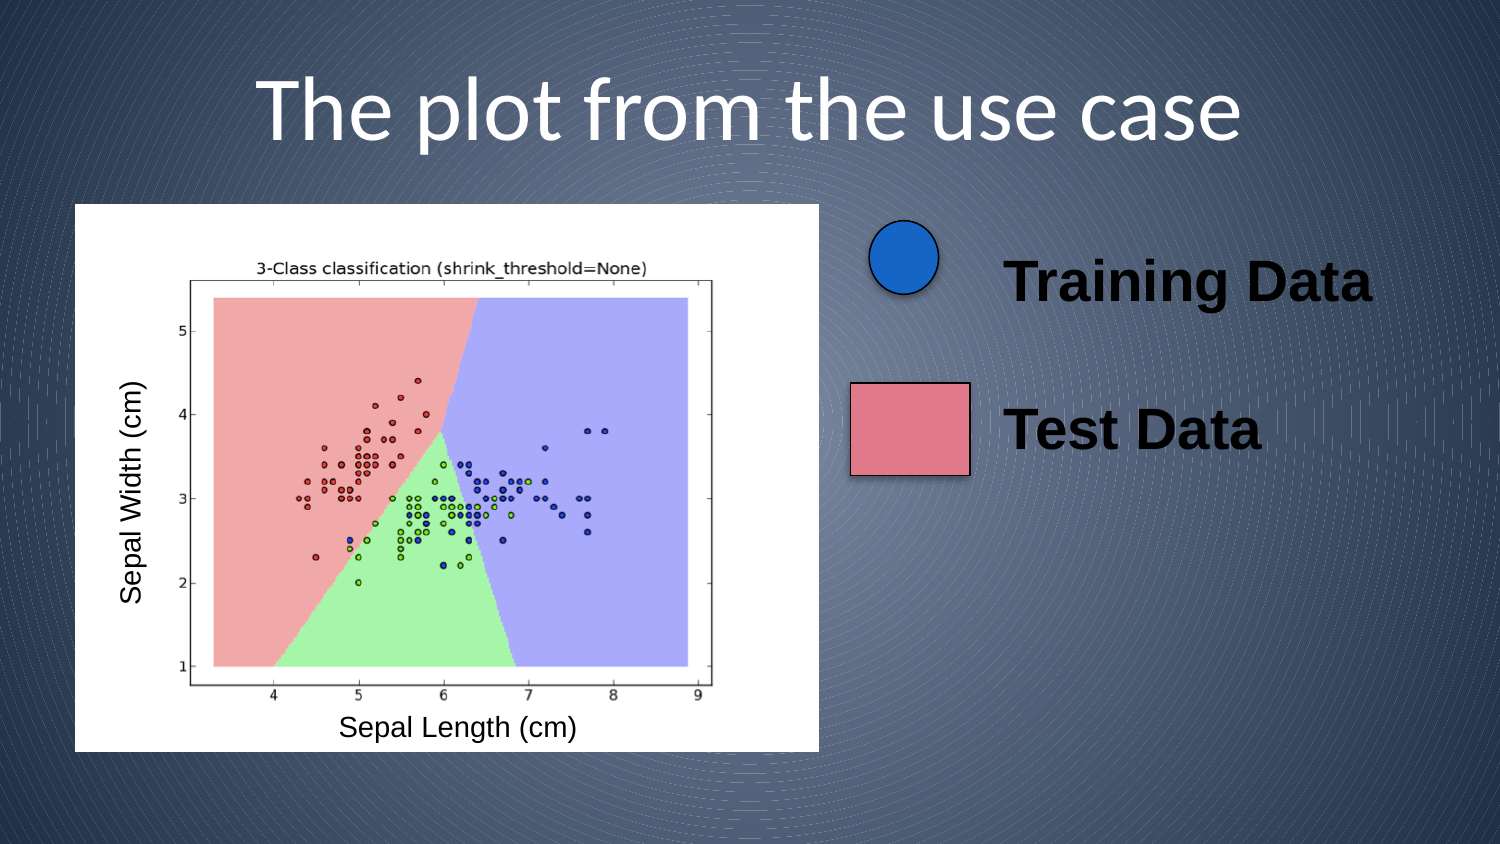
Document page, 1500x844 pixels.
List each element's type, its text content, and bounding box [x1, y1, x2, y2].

text_box Training Data [989, 235, 1396, 321]
text_box Test Data [989, 383, 1396, 469]
text_box [868, 219, 940, 296]
text_box [850, 382, 971, 476]
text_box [74, 204, 819, 752]
title The plot from the use case [75, 33, 1425, 175]
